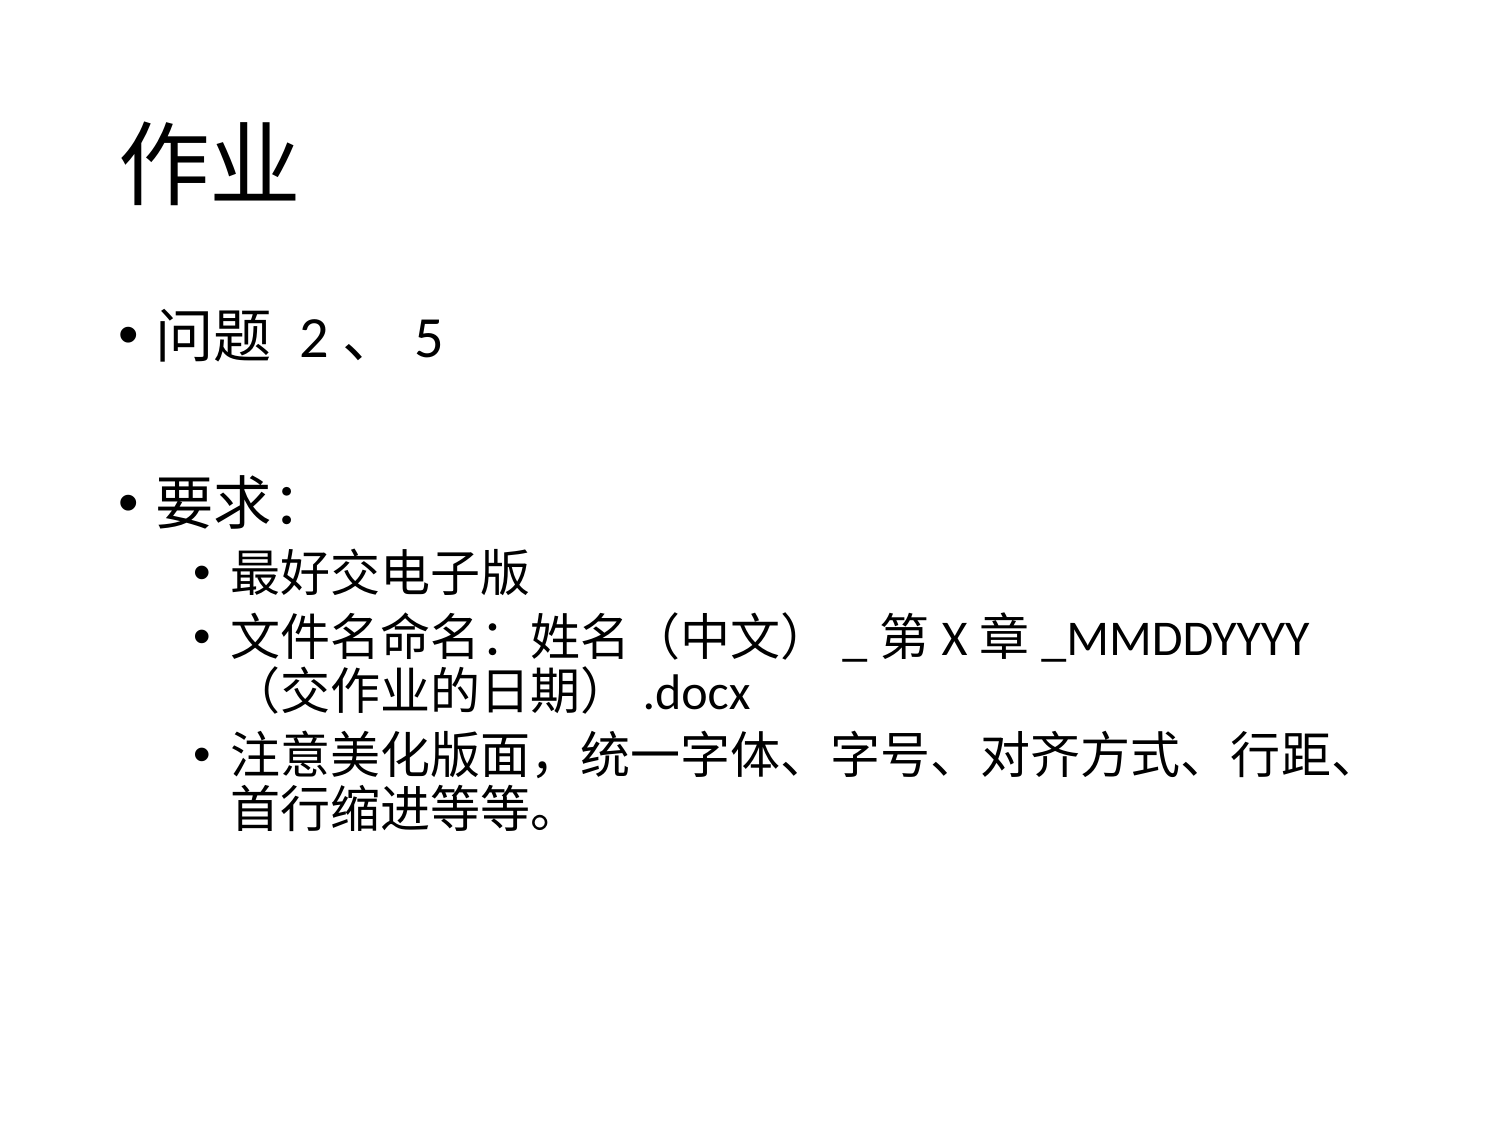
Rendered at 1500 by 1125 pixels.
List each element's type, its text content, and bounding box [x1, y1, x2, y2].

list 问题 2、5 要求： 最好交电子版 文件名命名：姓名（中文）_第X章_MMDDYYYY（交作业的日期）.docx 注意美化版面，统一字体、字号、对齐方式、行距、首行缩进等等。 [103, 299, 1397, 1014]
title 作业 [103, 59, 1397, 278]
